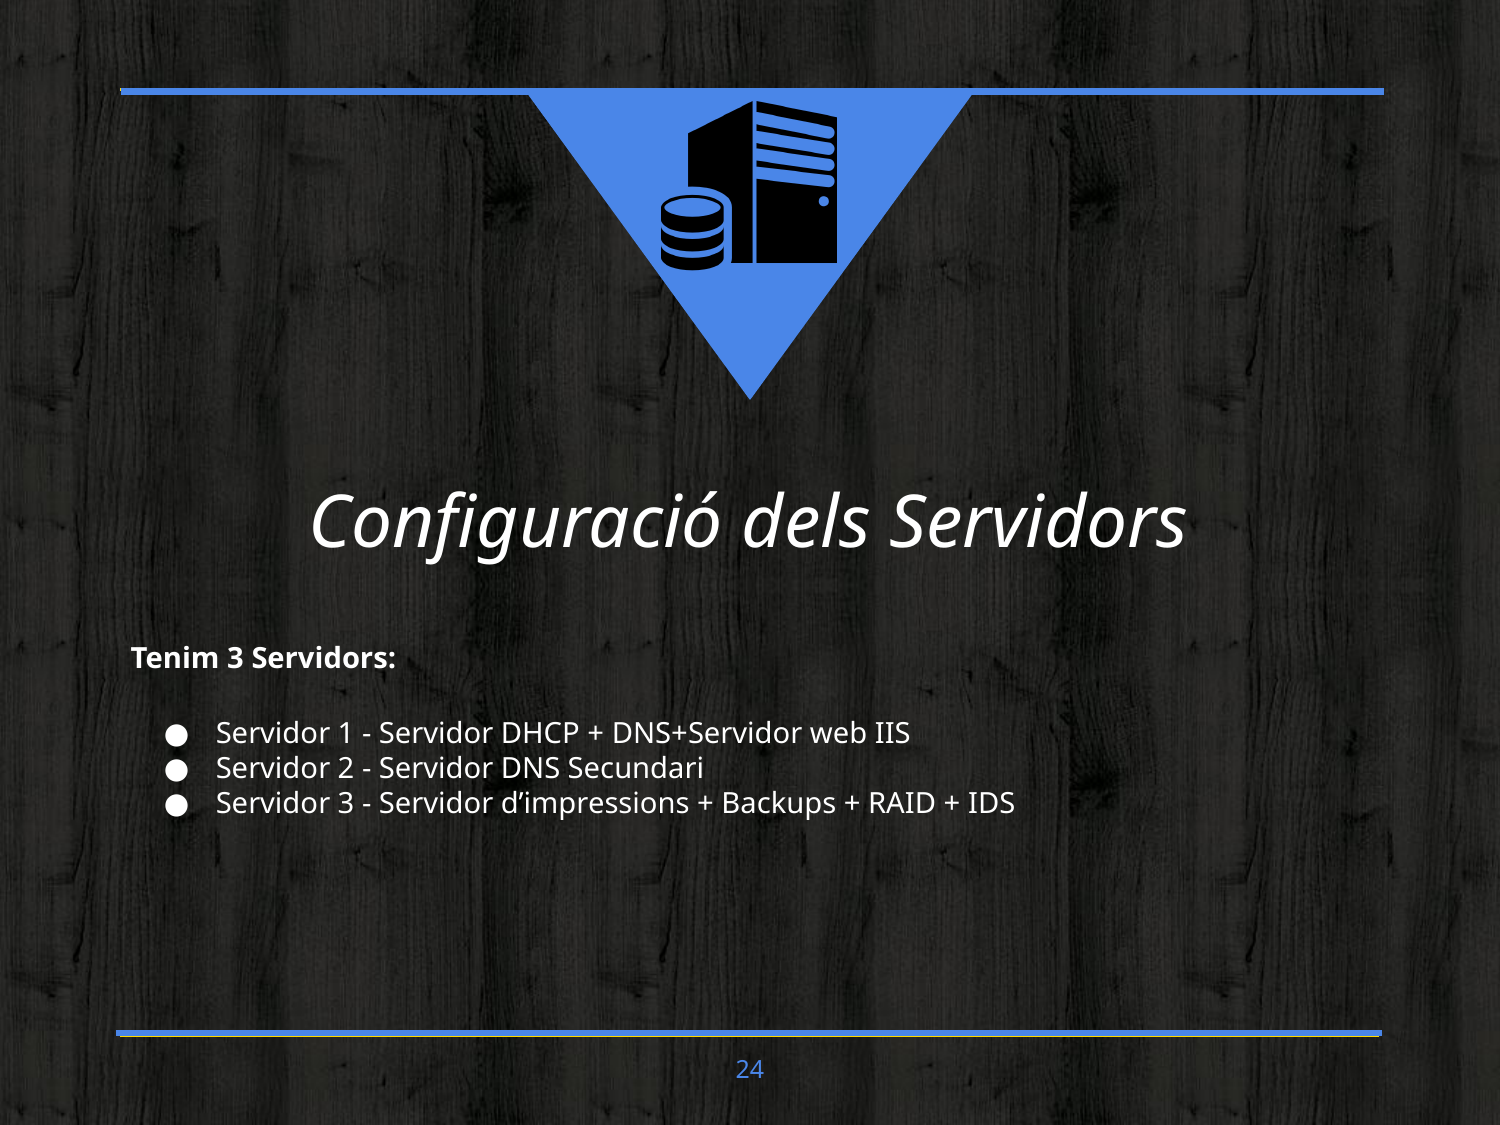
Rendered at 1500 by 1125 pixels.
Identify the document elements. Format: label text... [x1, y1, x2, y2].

text_box [841, 99, 968, 273]
title Configuració dels Servidors [125, 416, 1372, 620]
slide_number 24 [705, 1042, 795, 1125]
text_box [665, 281, 836, 399]
text_box Tenim 3 Servidors: [115, 624, 507, 694]
text_box [532, 99, 655, 269]
text_box Servidor 1 - Servidor DHCP + DNS+Servidor web IIS Servidor 2 - Servidor DNS Secundari Servidor 3 - Servidor d’impressions + Backups + RAID + IDS [125, 699, 1220, 886]
picture [0, 0, 1500, 1125]
